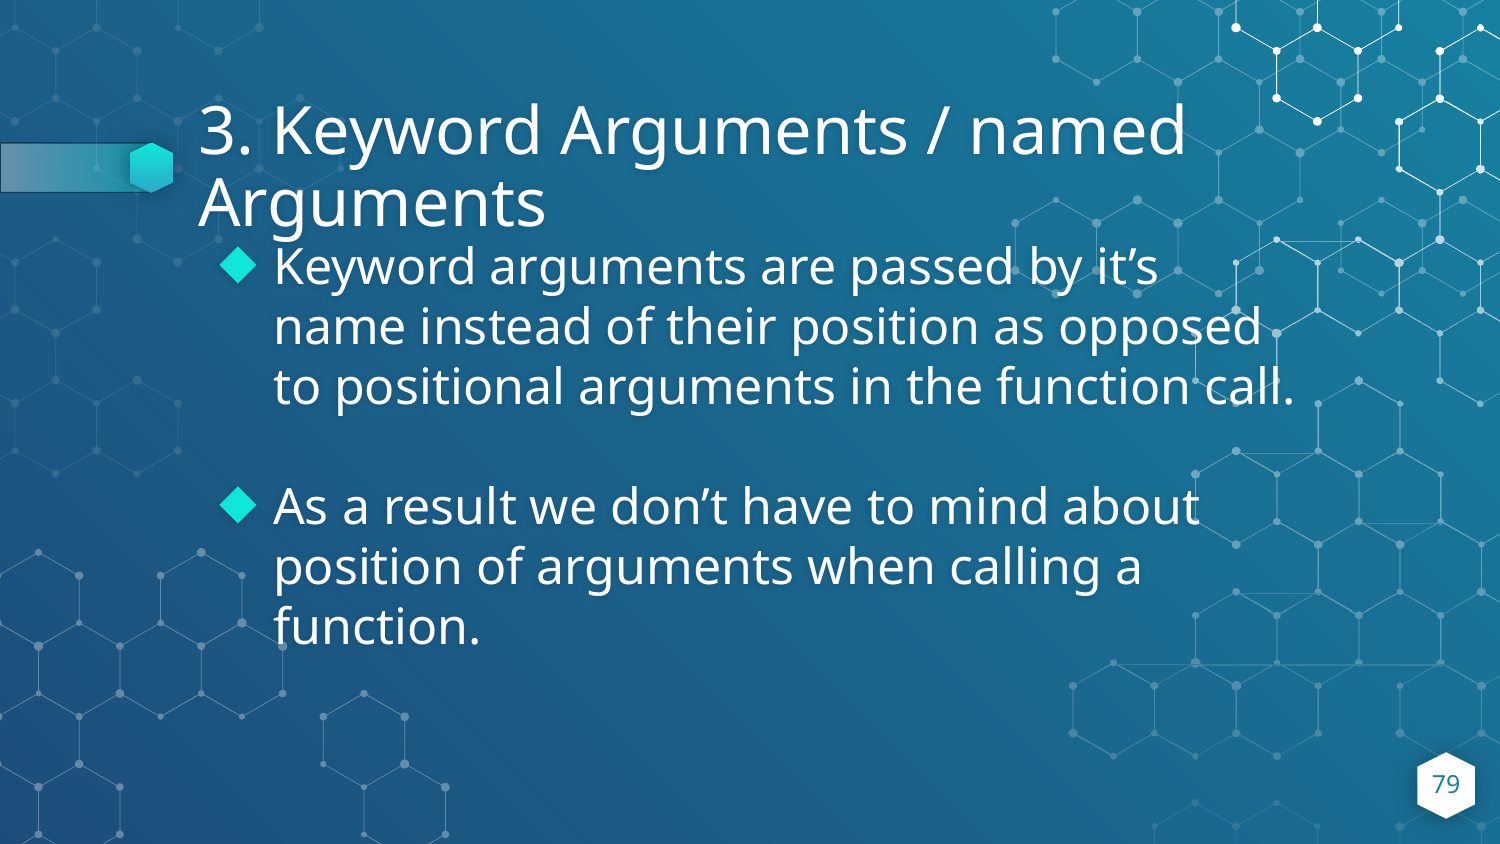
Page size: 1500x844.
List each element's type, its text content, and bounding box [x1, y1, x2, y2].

slide_number 79 [1417, 752, 1475, 819]
list Keyword arguments are passed by it’s name instead of their position as opposed to positional arguments in the function call. As a result we don’t have to mind about position of arguments when calling a function. [198, 234, 1302, 733]
title 3. Keyword Arguments / named Arguments [198, 140, 1418, 198]
